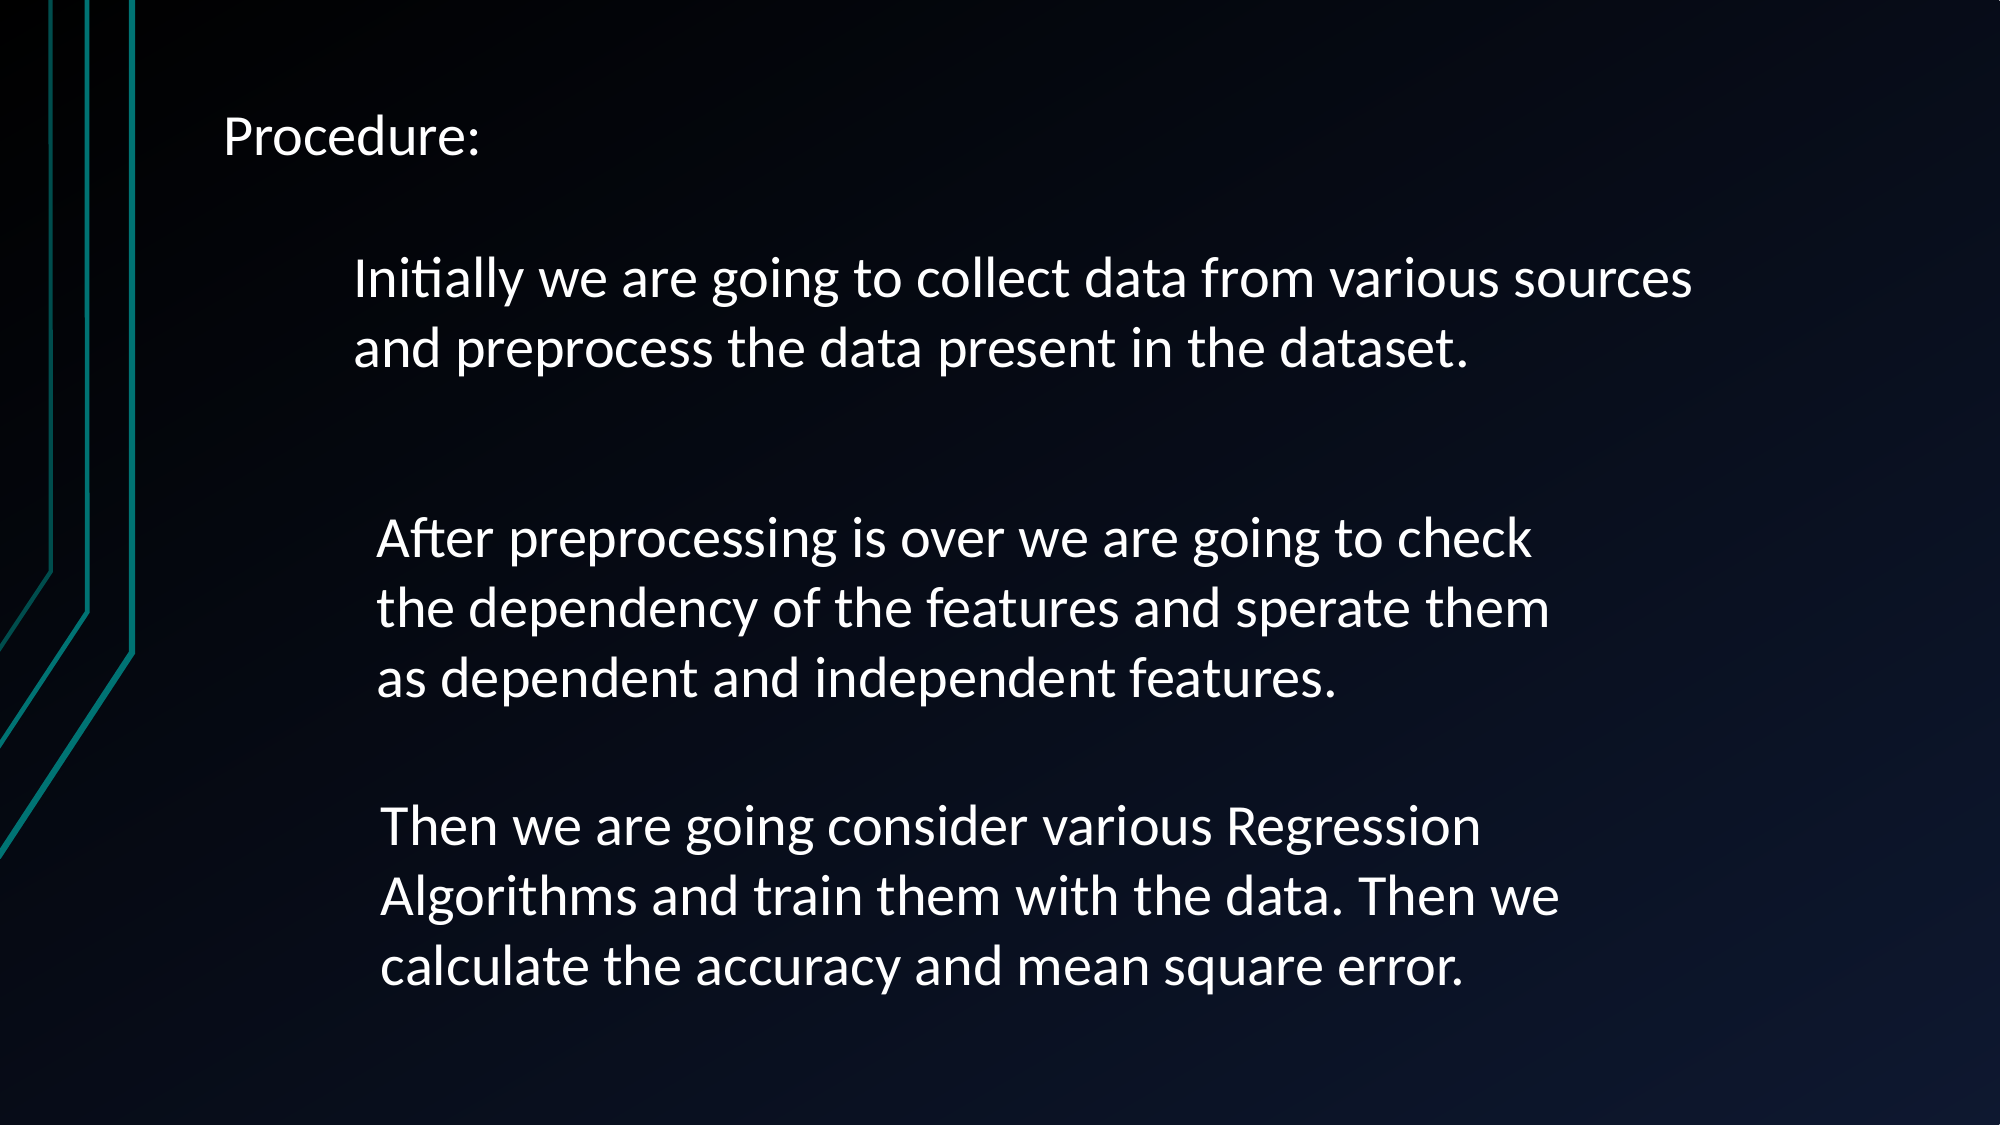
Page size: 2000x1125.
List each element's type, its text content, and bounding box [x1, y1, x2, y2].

text_box Then we are going consider various Regression Algorithms and train them with the data. Then we calculate the accuracy and mean square error. [366, 779, 1725, 1005]
text_box Procedure: [208, 90, 1697, 175]
text_box After preprocessing is over we are going to check the dependency of the features and sperate them as dependent and independent features. [361, 491, 1614, 717]
text_box Initially we are going to collect data from various sources and preprocess the data present in the dataset. [338, 231, 1721, 387]
